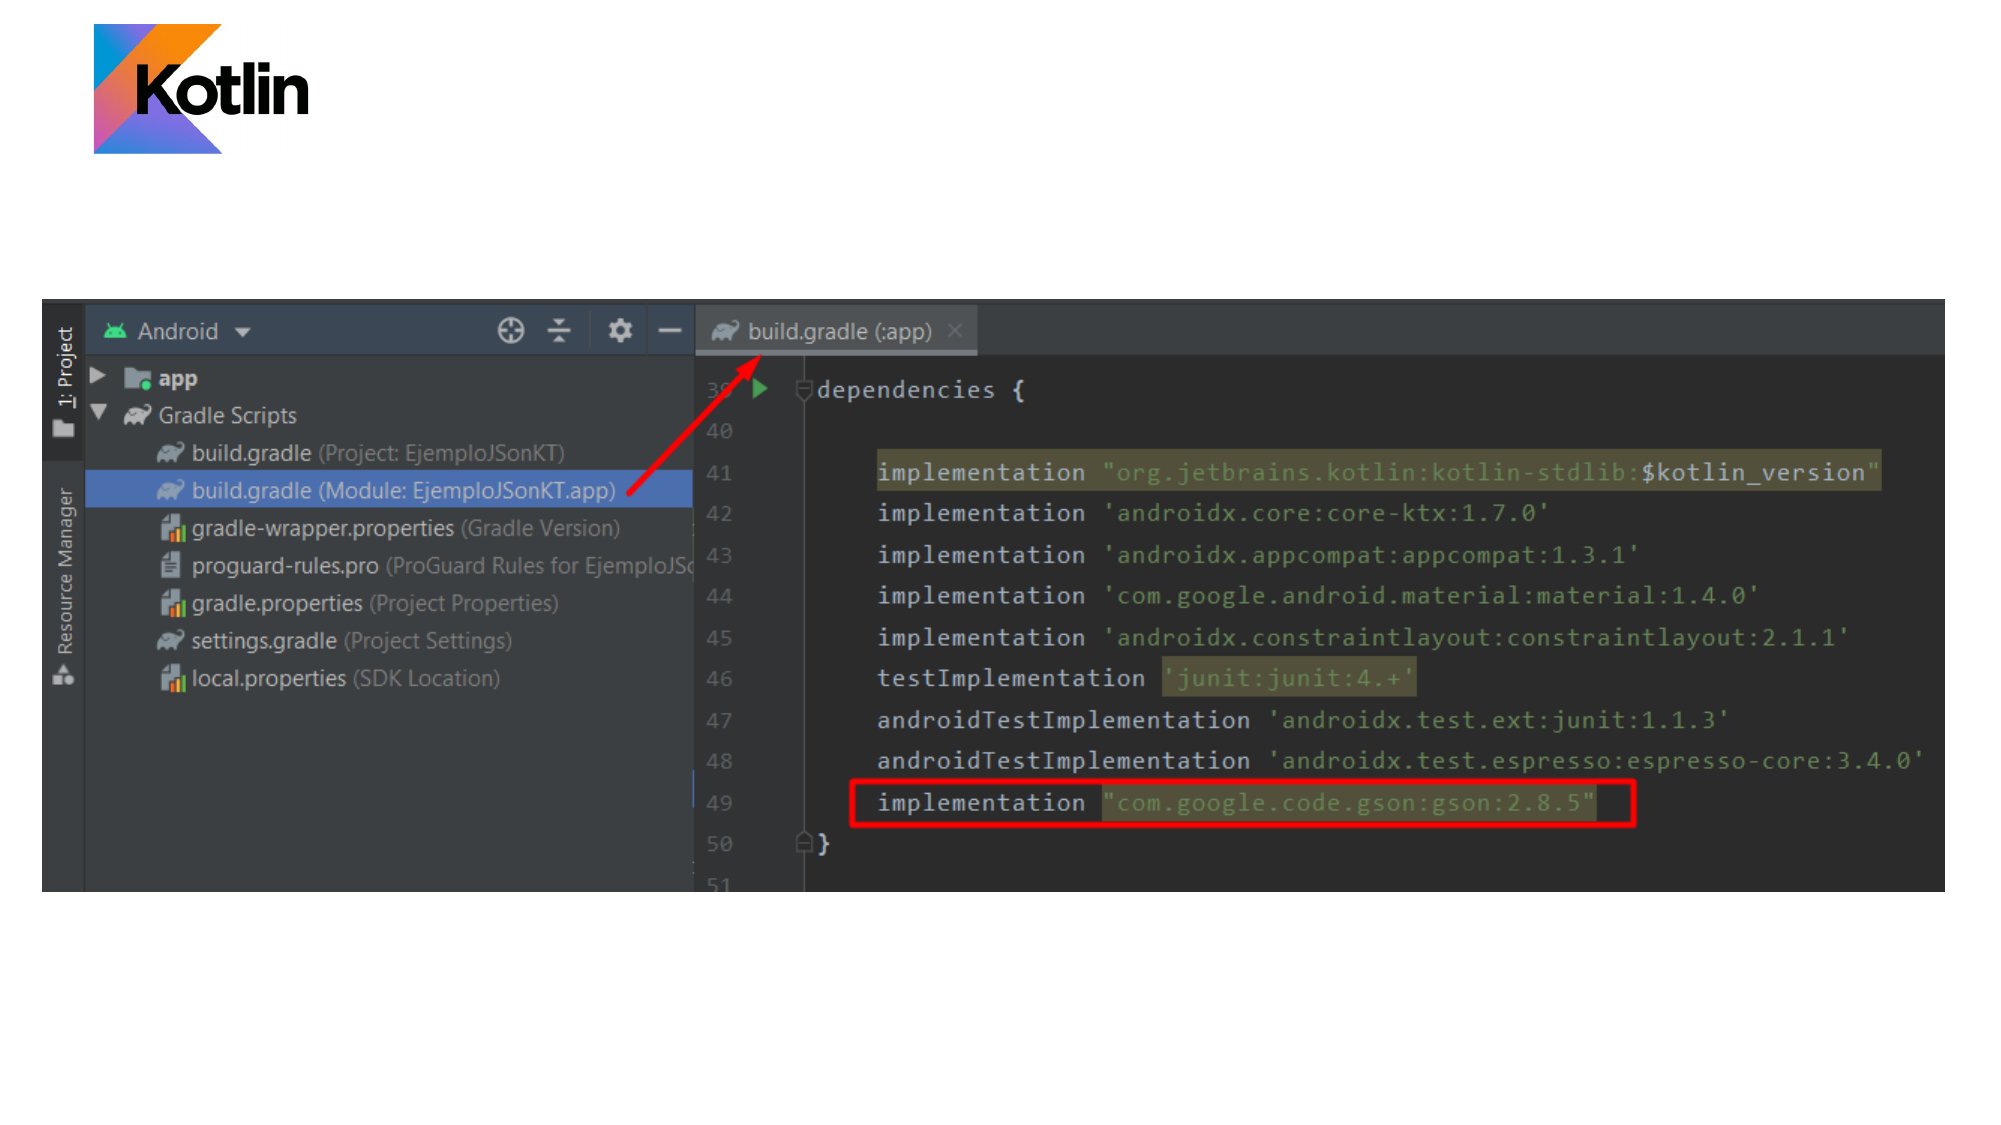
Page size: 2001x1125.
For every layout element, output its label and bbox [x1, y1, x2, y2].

picture [93, 24, 313, 154]
picture [42, 299, 1945, 892]
